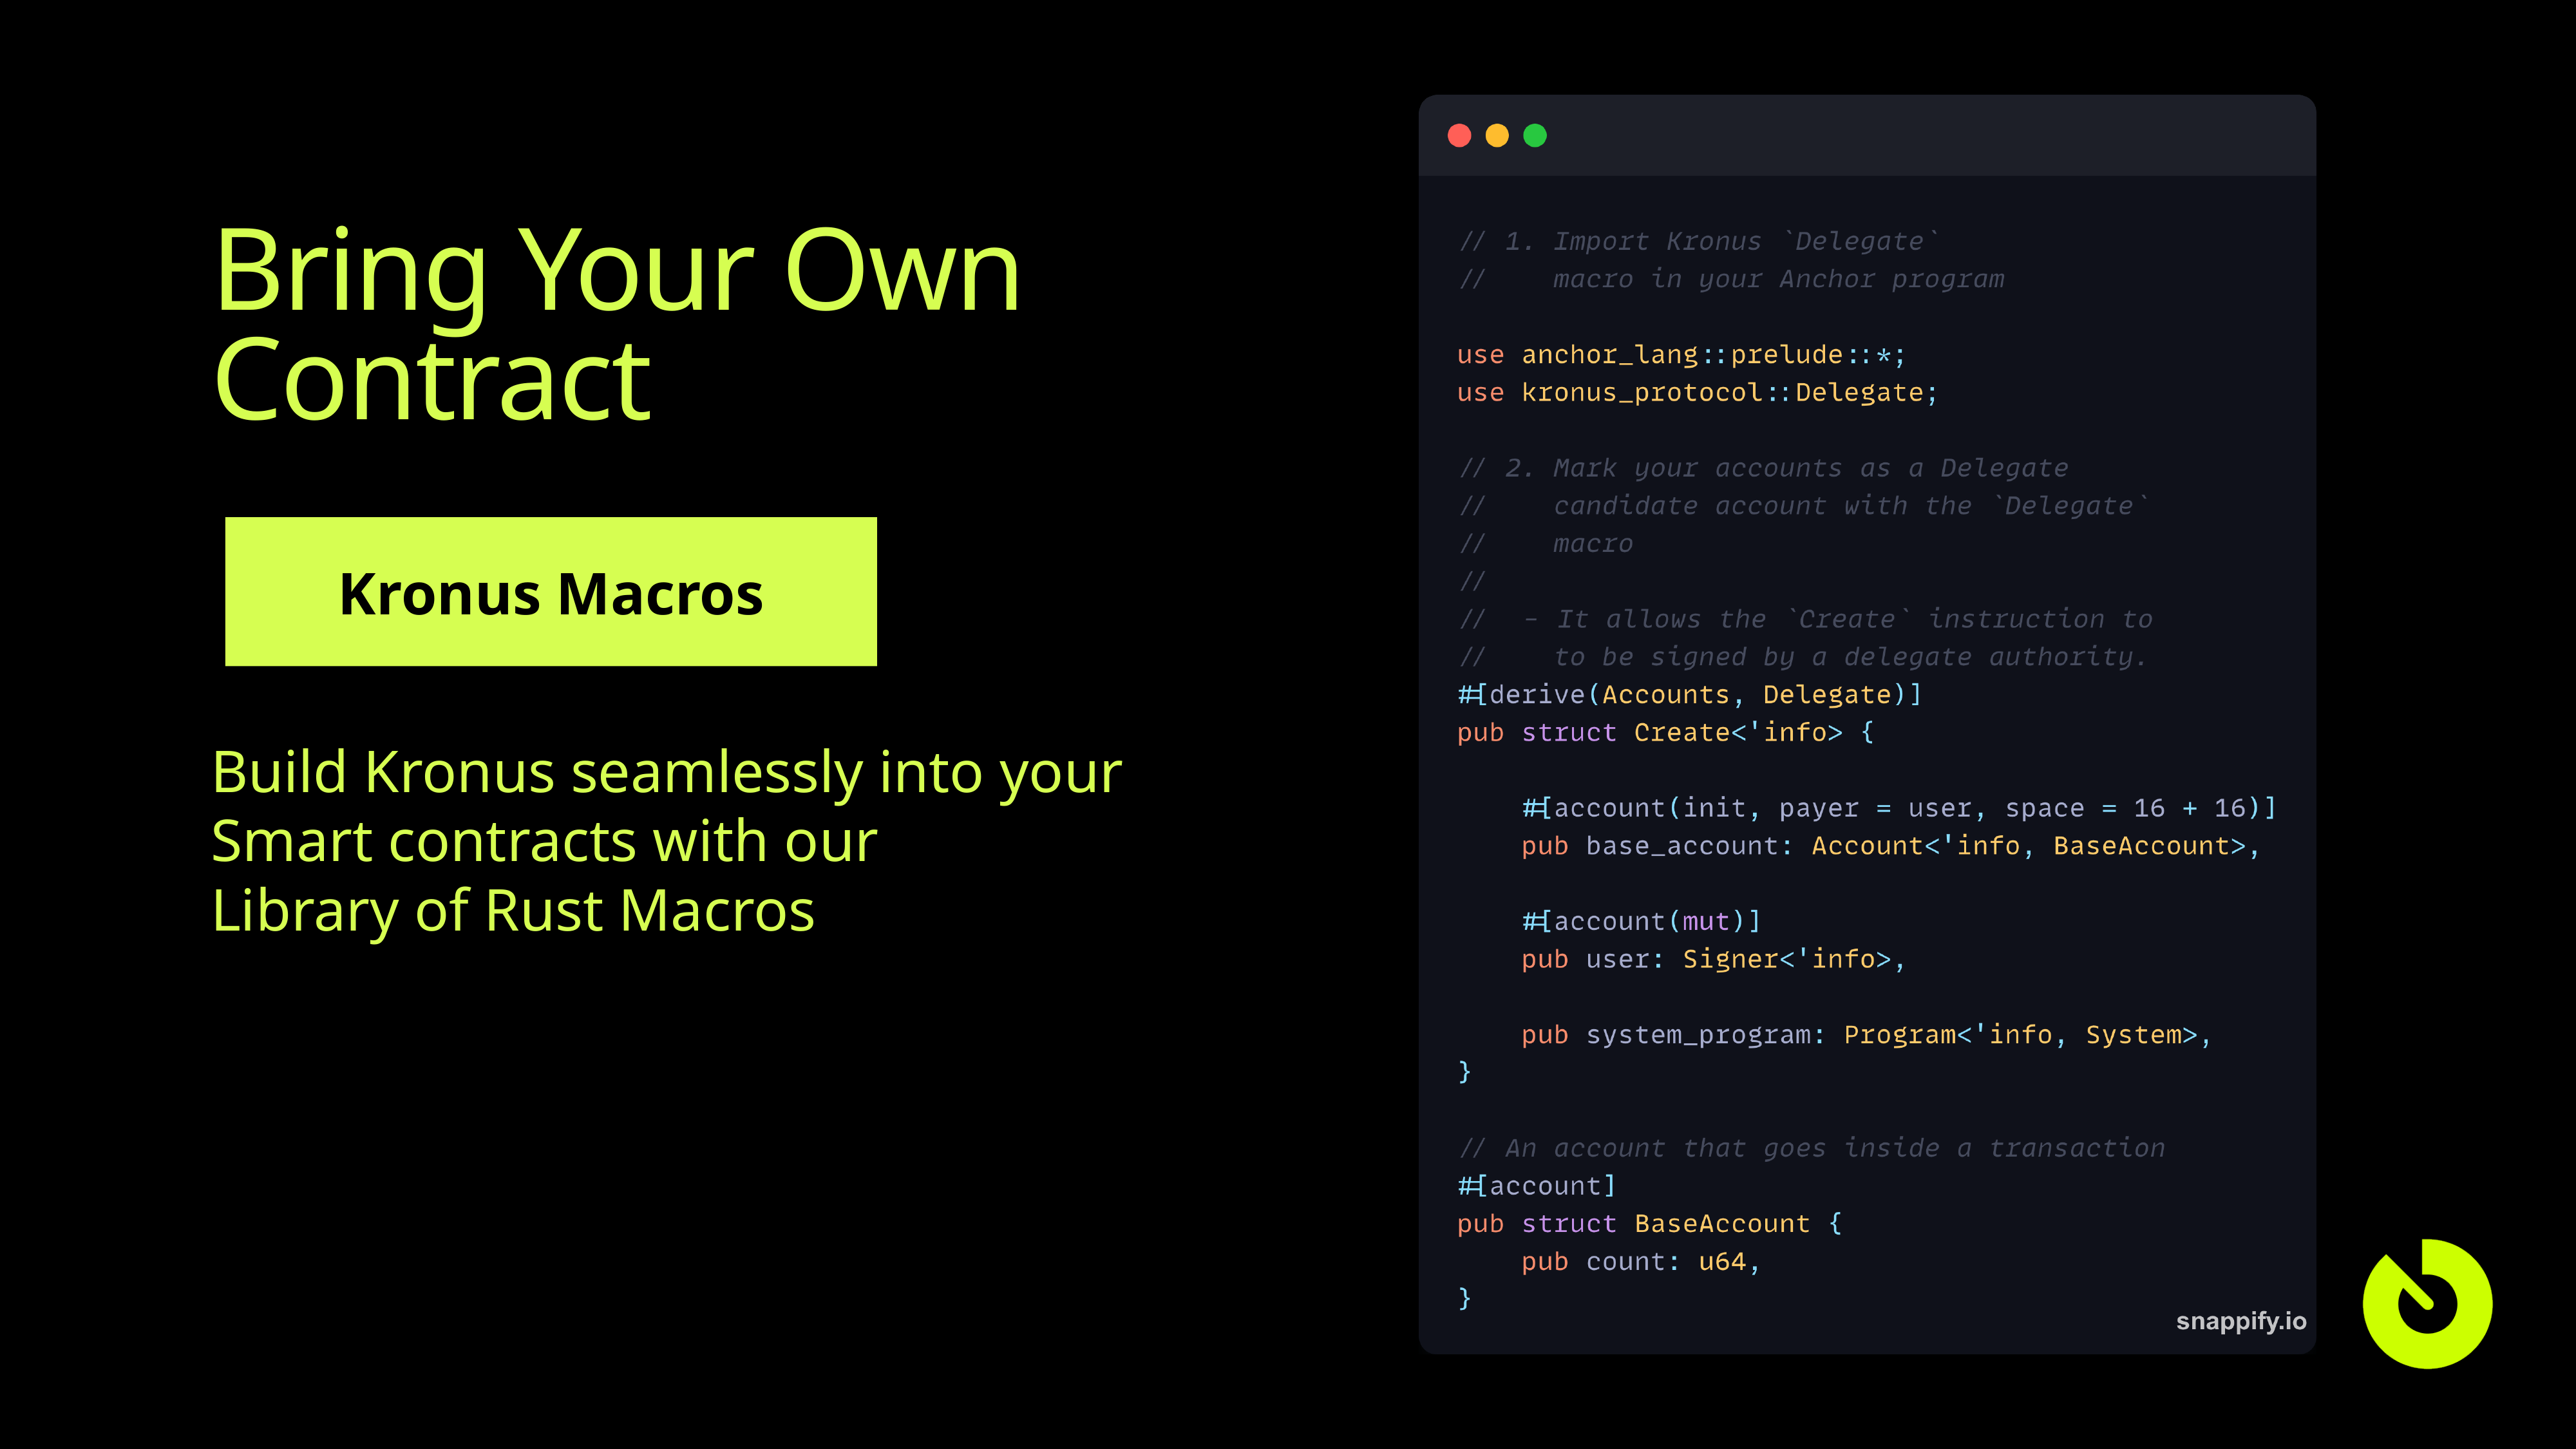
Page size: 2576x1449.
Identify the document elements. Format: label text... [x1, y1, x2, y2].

text_box Bring Your Own Contract [205, 217, 1032, 448]
text_box Build Kronus seamlessly into your Smart contracts with our Library of Rust Macros [205, 729, 1130, 948]
picture [1418, 95, 2316, 1354]
picture [2357, 1233, 2499, 1375]
text_box Kronus Macros [225, 517, 877, 667]
